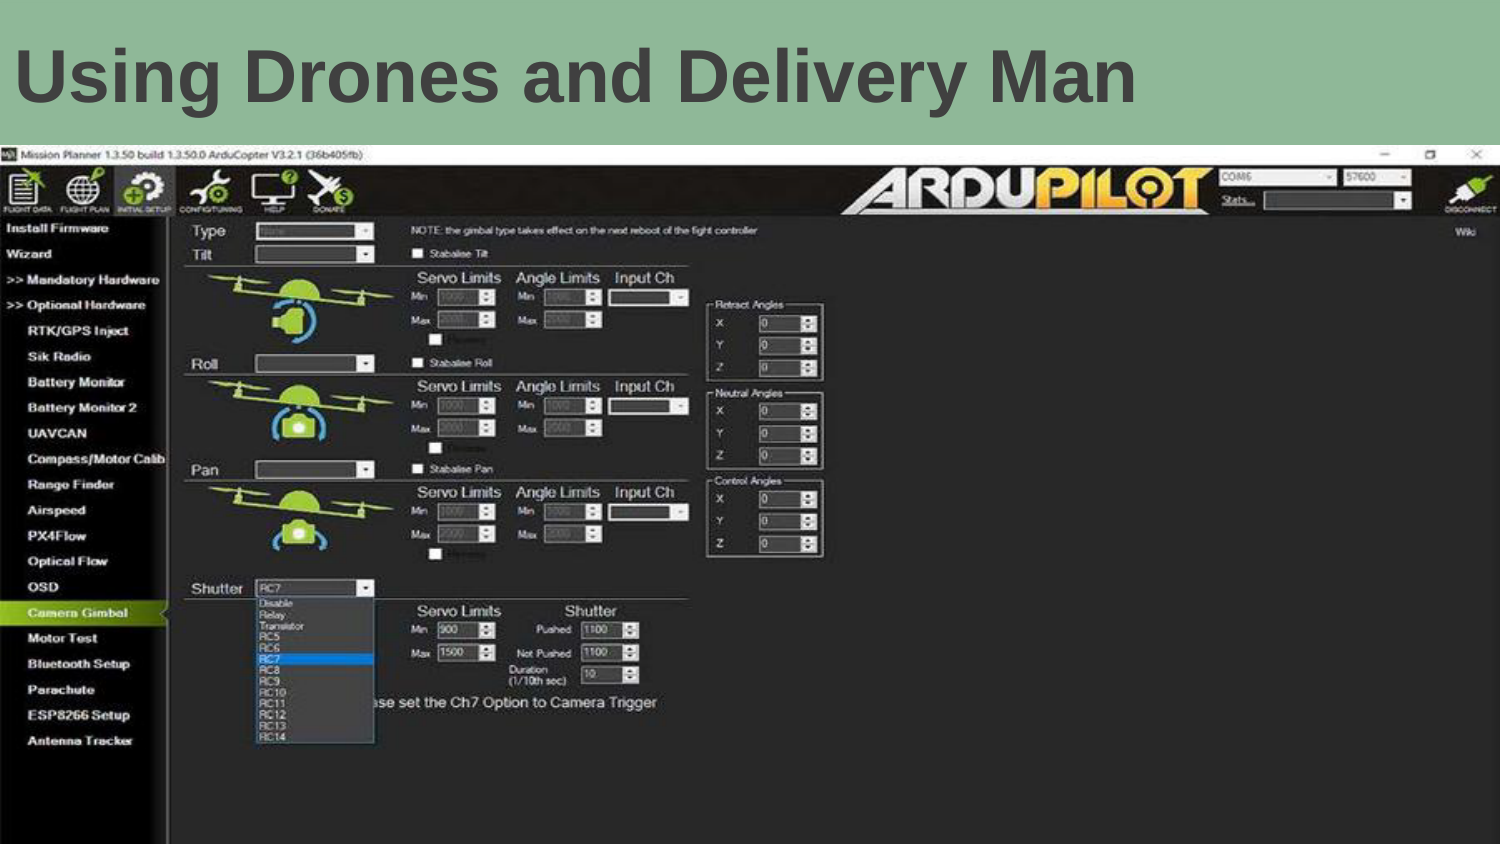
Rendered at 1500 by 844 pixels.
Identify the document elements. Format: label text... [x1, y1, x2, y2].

picture [0, 144, 1500, 844]
title Using Drones and Delivery Man [0, 0, 1500, 144]
